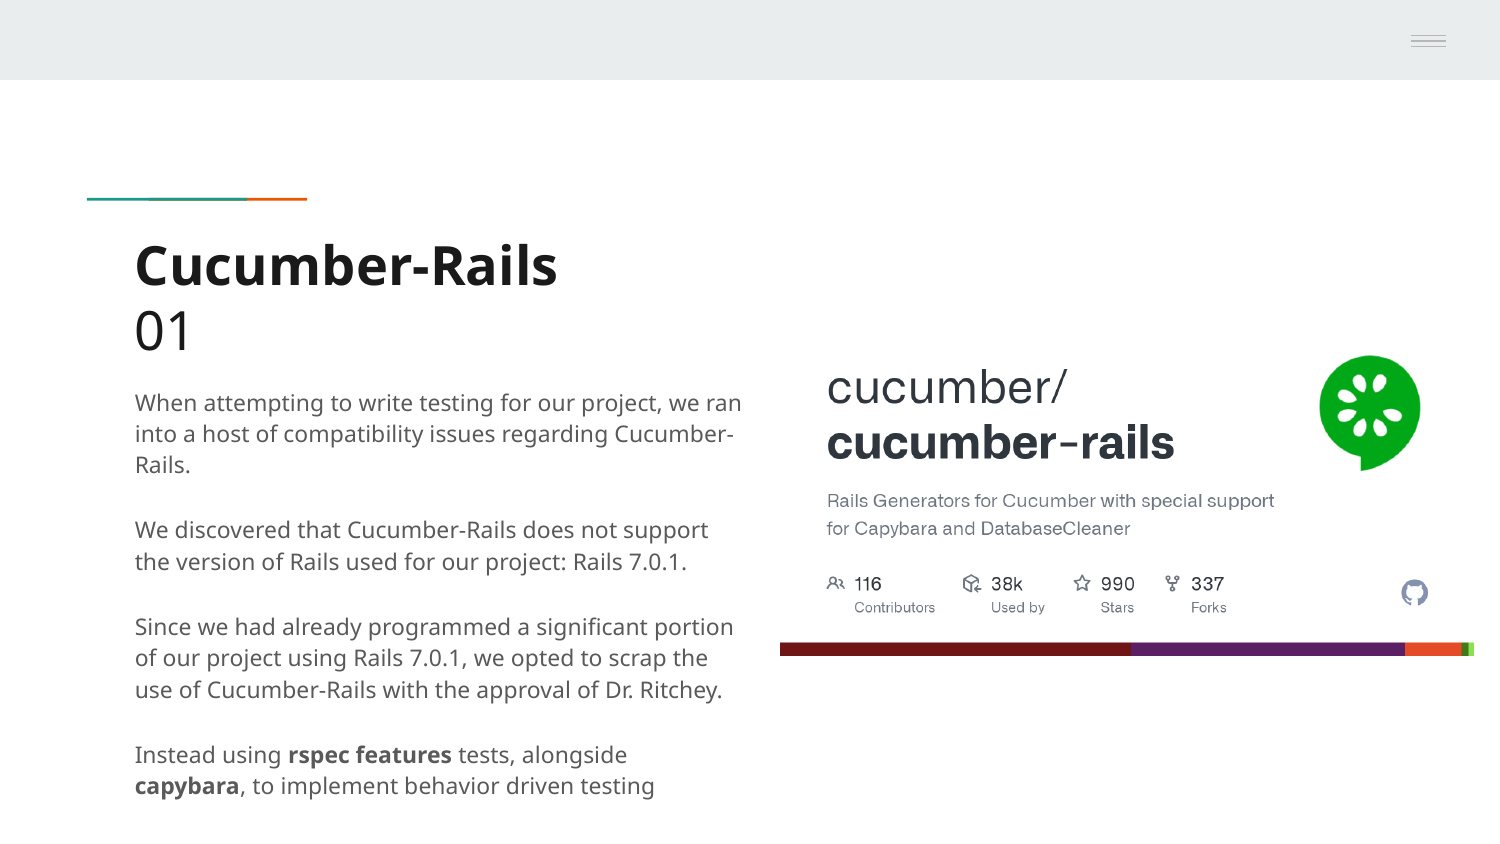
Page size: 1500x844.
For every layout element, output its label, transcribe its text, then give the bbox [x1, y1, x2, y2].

list When attempting to write testing for our project, we ran into a host of compatibility issues regarding Cucumber-Rails. We discovered that Cucumber-Rails does not support the version of Rails used for our project: Rails 7.0.1. Since we had already programmed a significant portion of our project using Rails 7.0.1, we opted to scrap the use of Cucumber-Rails with the approval of Dr. Ritchey. Instead using rspec features tests, alongside capybara, to implement behavior driven testing [119, 368, 759, 712]
title Cucumber-Rails 01 [119, 216, 706, 368]
picture [779, 308, 1474, 656]
